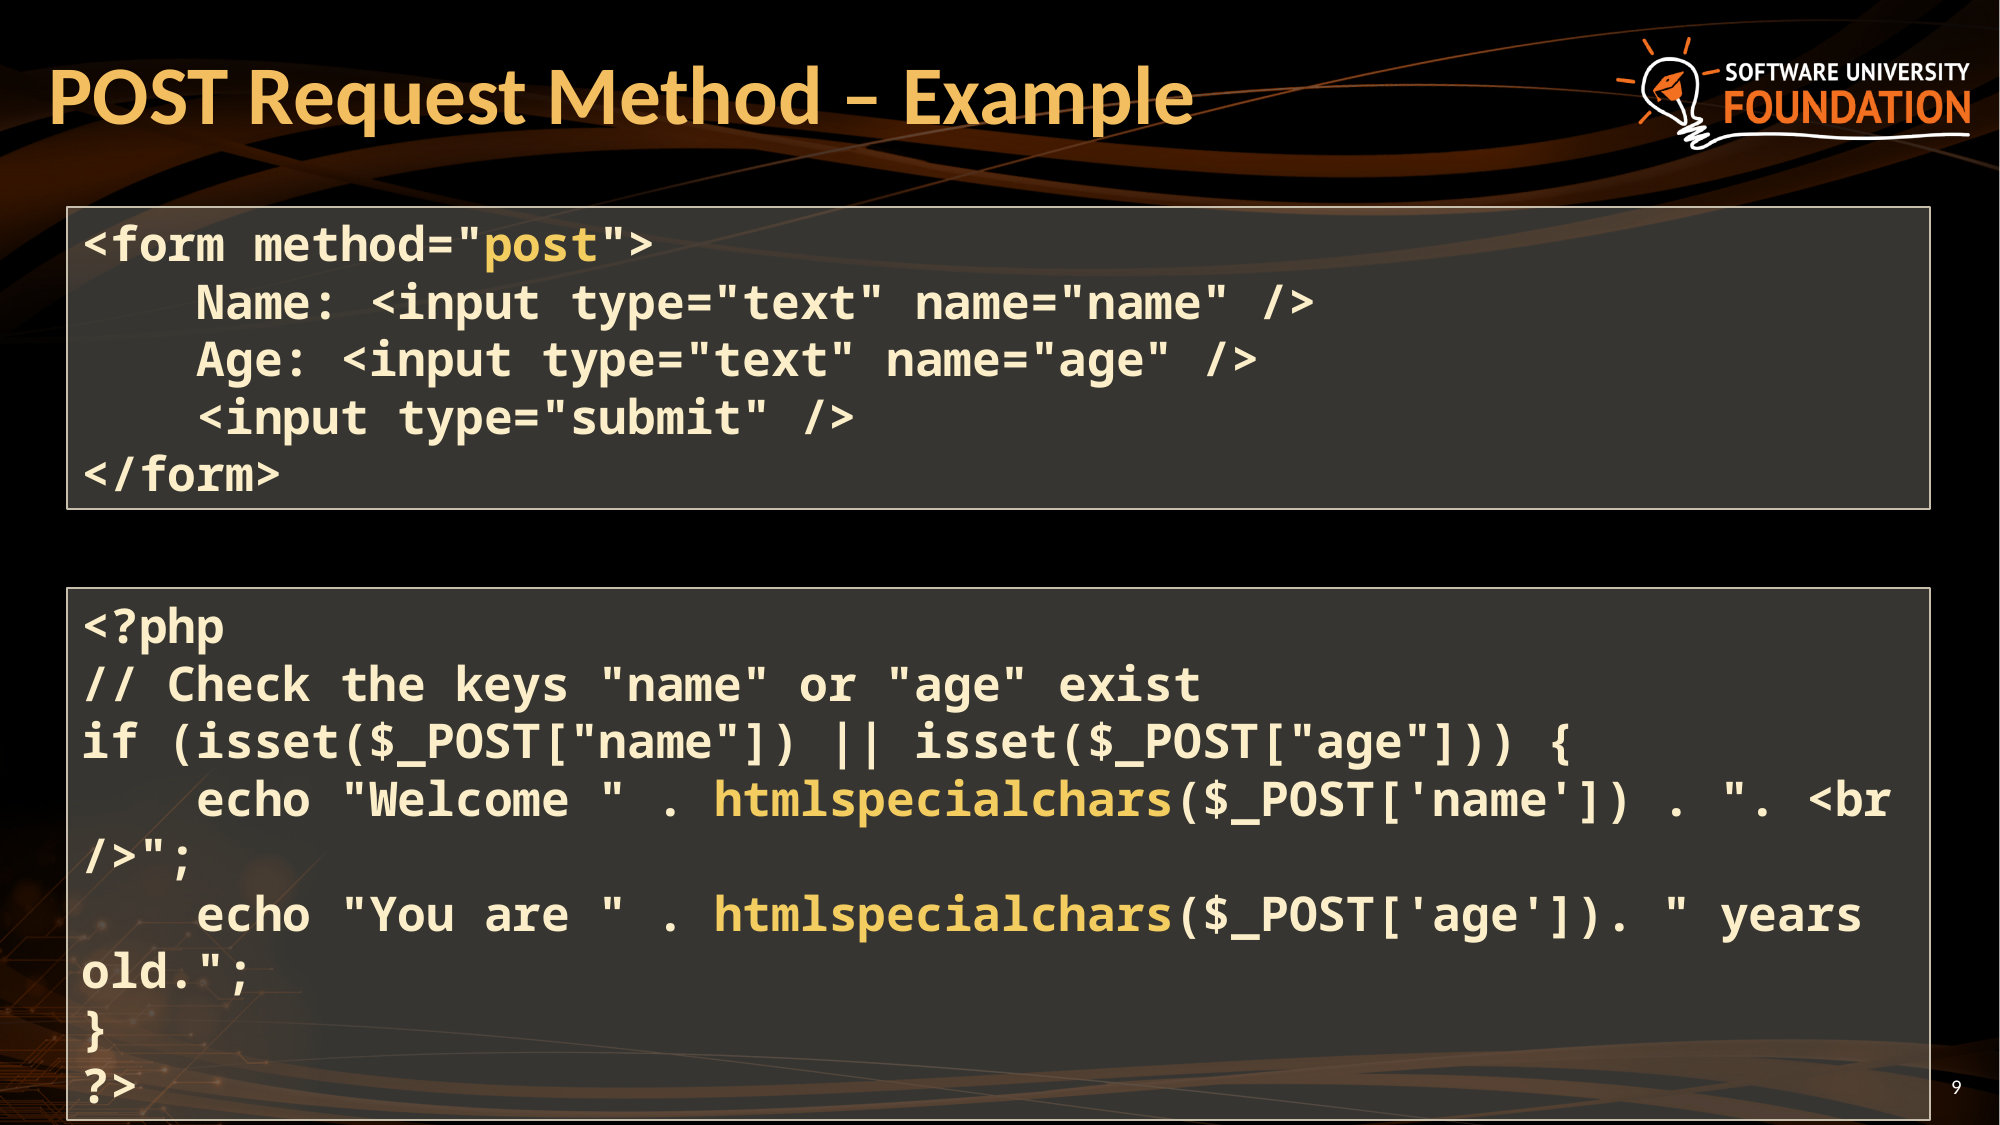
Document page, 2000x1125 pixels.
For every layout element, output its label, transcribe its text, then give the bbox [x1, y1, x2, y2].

slide_number 9 [1930, 1070, 1968, 1103]
title POST Request Method – Example [30, 6, 1602, 189]
text_box <?php // Check the keys "name" or "age" exist if (isset($_POST["name"]) || isset($_POST["age"])) { echo "Welcome " . htmlspecialchars($_POST['name']) . ". <br />"; echo "You are " . htmlspecialchars($_POST['age']). " years old."; } ?> [66, 588, 1930, 1121]
picture [0, 0, 2000, 1125]
text_box <form method="post"> Name: <input type="text" name="name" /> Age: <input type="text" name="age" /> <input type="submit" /> </form> [66, 206, 1930, 509]
